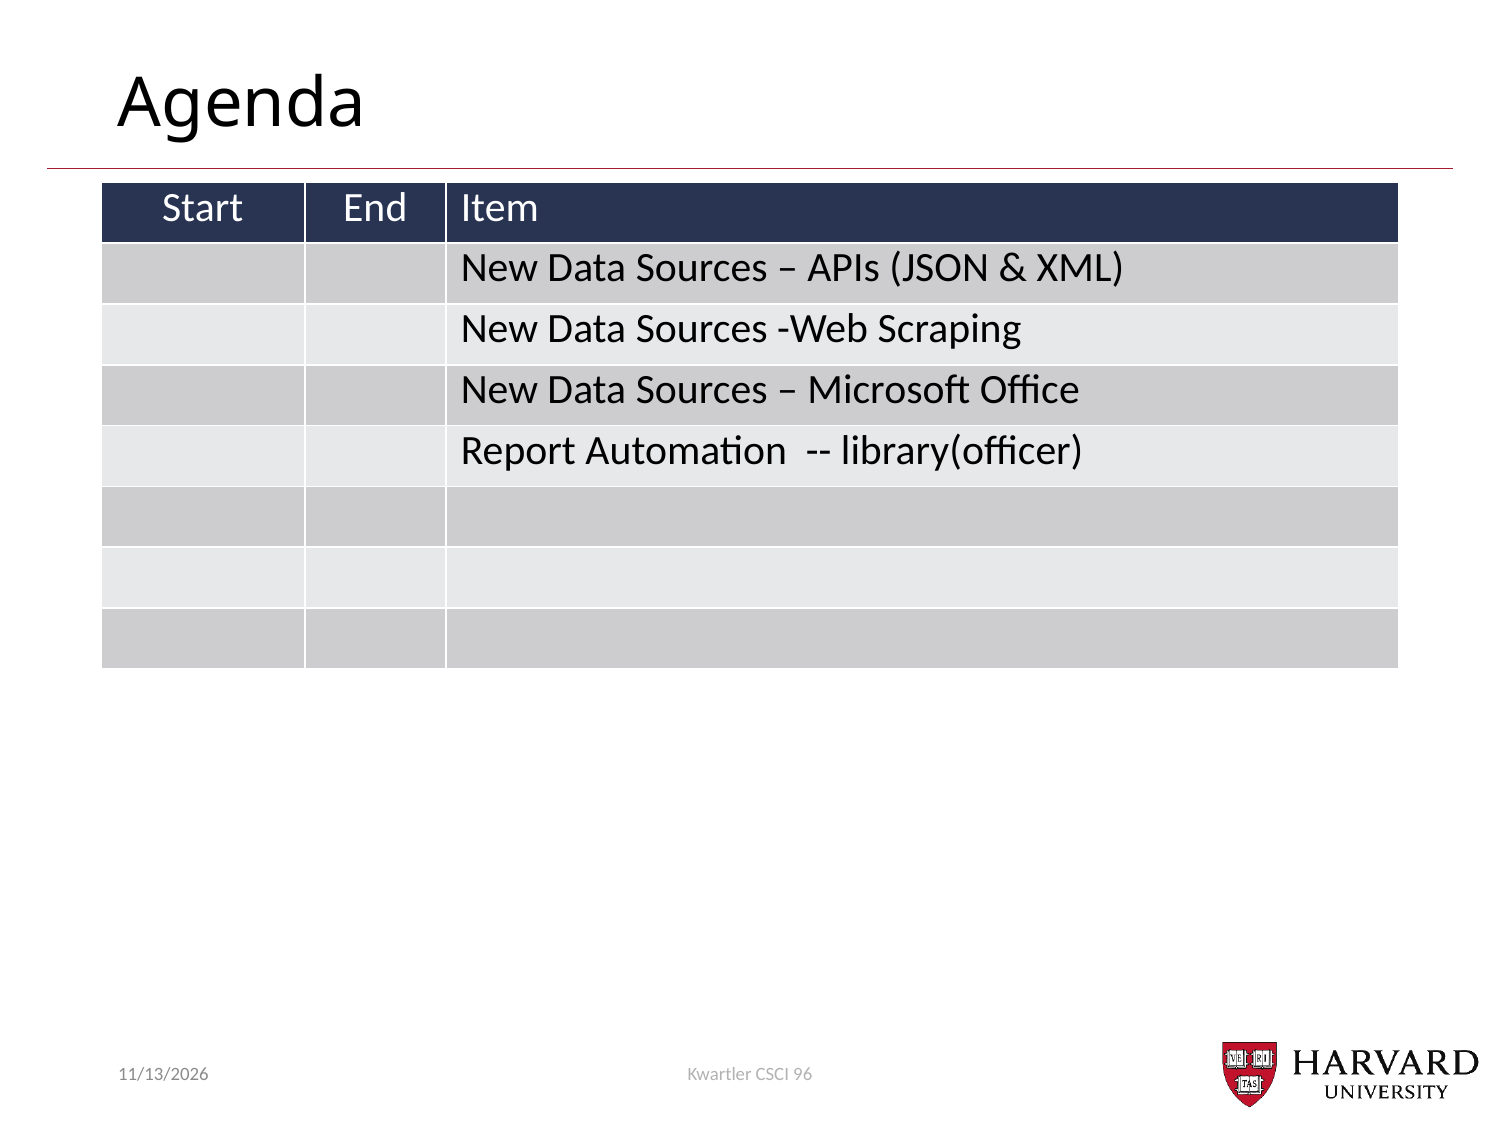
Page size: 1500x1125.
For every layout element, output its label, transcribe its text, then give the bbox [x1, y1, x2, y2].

table_cell [306, 426, 445, 486]
table_cell New Data Sources – APIs (JSON & XML) [447, 244, 1398, 303]
table_cell [447, 609, 1398, 668]
table_cell [447, 487, 1398, 546]
table_cell [306, 305, 445, 364]
table_cell [306, 609, 445, 668]
table_cell New Data Sources – Microsoft Office [447, 366, 1398, 425]
table_cell [306, 487, 445, 546]
picture [1200, 1024, 1500, 1125]
footer Kwartler CSCI 96 [496, 1042, 1004, 1103]
table_header Item [447, 183, 1398, 242]
table_cell [102, 487, 304, 546]
table_cell [102, 426, 304, 486]
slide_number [103, 1042, 441, 1103]
title Agenda [103, 59, 1397, 157]
table_header Start [102, 183, 304, 242]
table_cell [306, 244, 445, 303]
table_cell [102, 305, 304, 364]
table_cell [102, 548, 304, 607]
table_cell [306, 548, 445, 607]
table_cell [102, 244, 304, 303]
table_cell [102, 609, 304, 668]
table_cell [306, 366, 445, 425]
table_header End [306, 183, 445, 242]
table_cell [102, 366, 304, 425]
table_cell New Data Sources -Web Scraping [447, 305, 1398, 364]
table_cell [447, 548, 1398, 607]
table_cell Report Automation -- library(officer) [447, 426, 1398, 486]
